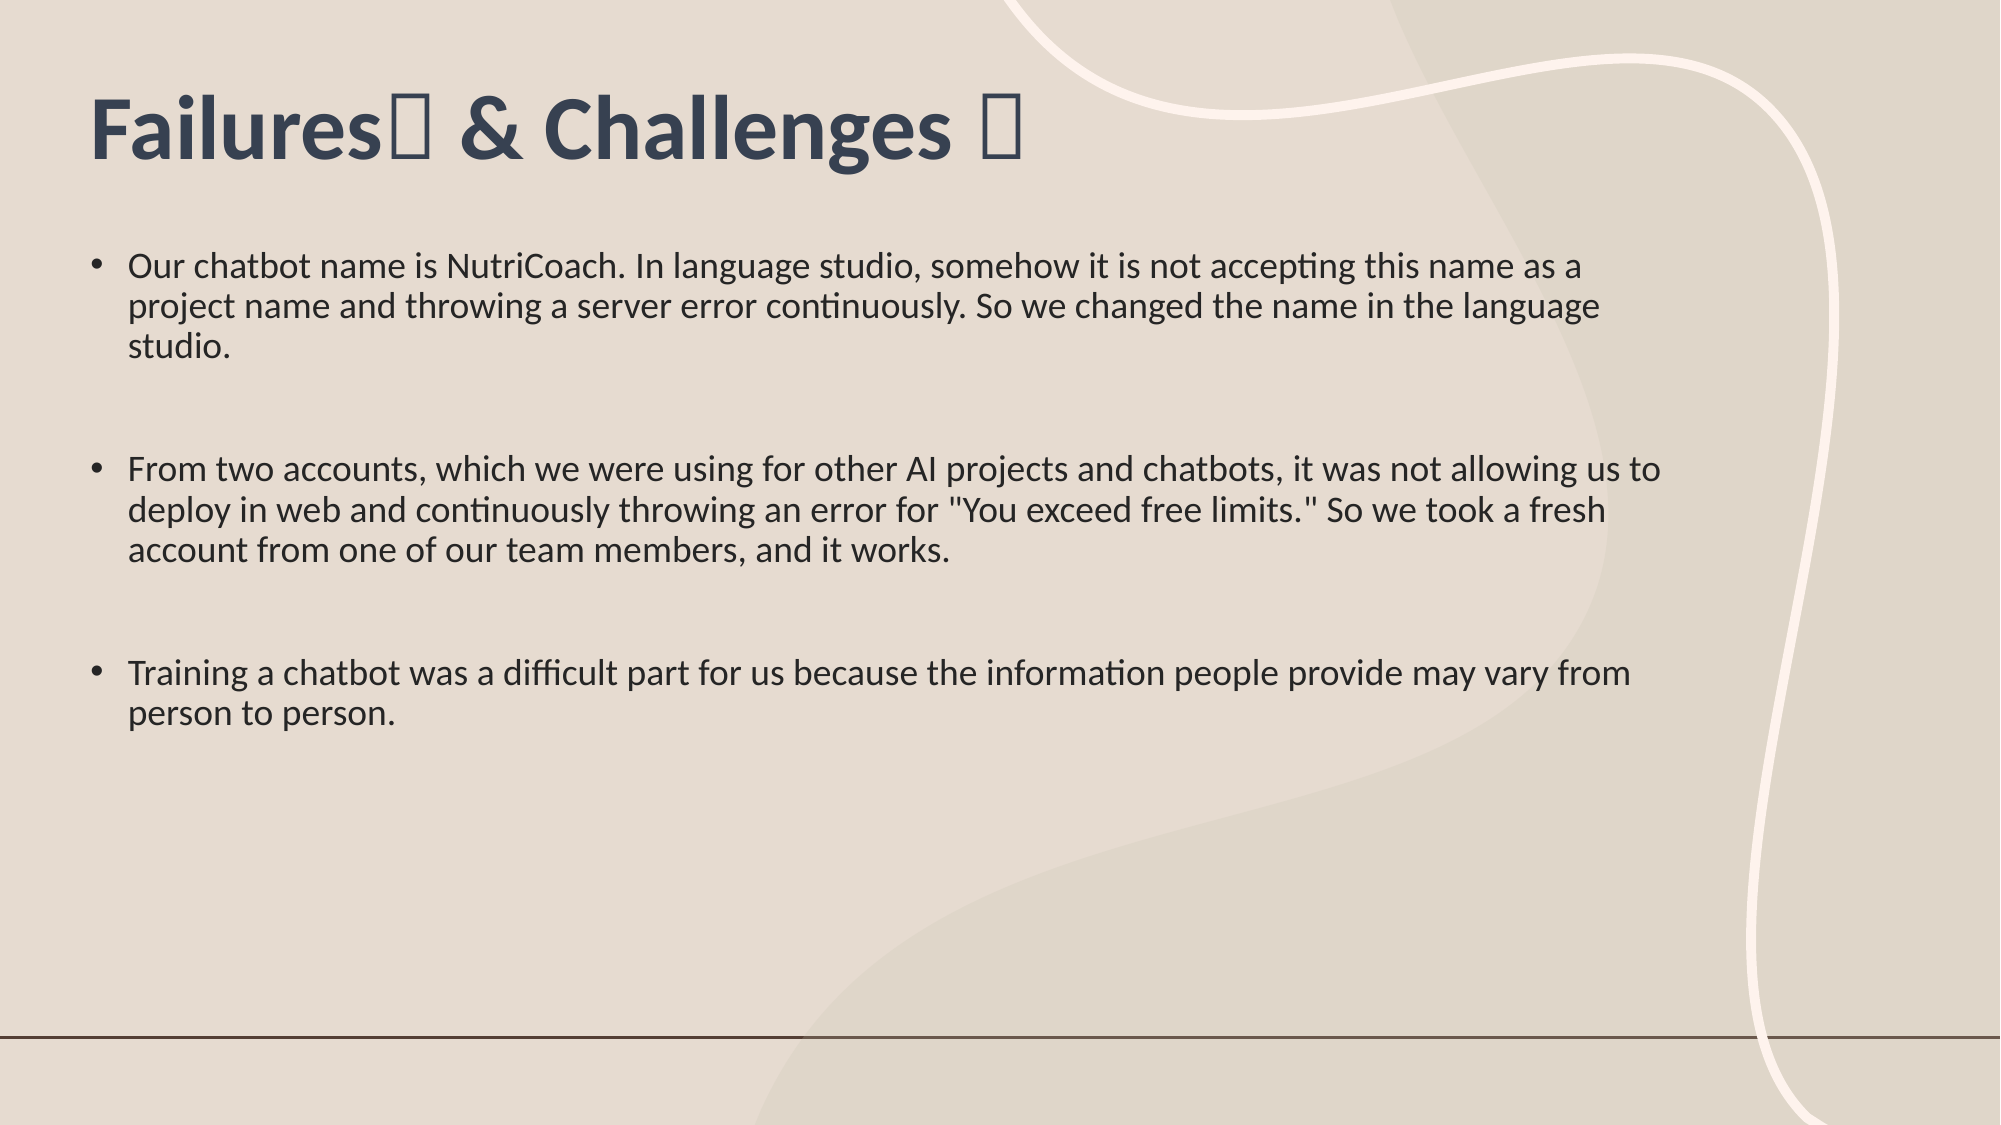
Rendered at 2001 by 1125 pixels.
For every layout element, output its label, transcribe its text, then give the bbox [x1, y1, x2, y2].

title Failures & Challenges  [75, 88, 1649, 200]
list Our chatbot name is NutriCoach. In language studio, somehow it is not accepting this name as a project name and throwing a server error continuously. So we changed the name in the language studio. From two accounts, which we were using for other AI projects and chatbots, it was not allowing us to deploy in web and continuously throwing an error for "You exceed free limits." So we took a fresh account from one of our team members, and it works. Training a chatbot was a difficult part for us because the information people provide may vary from person to person. [75, 238, 1701, 1081]
